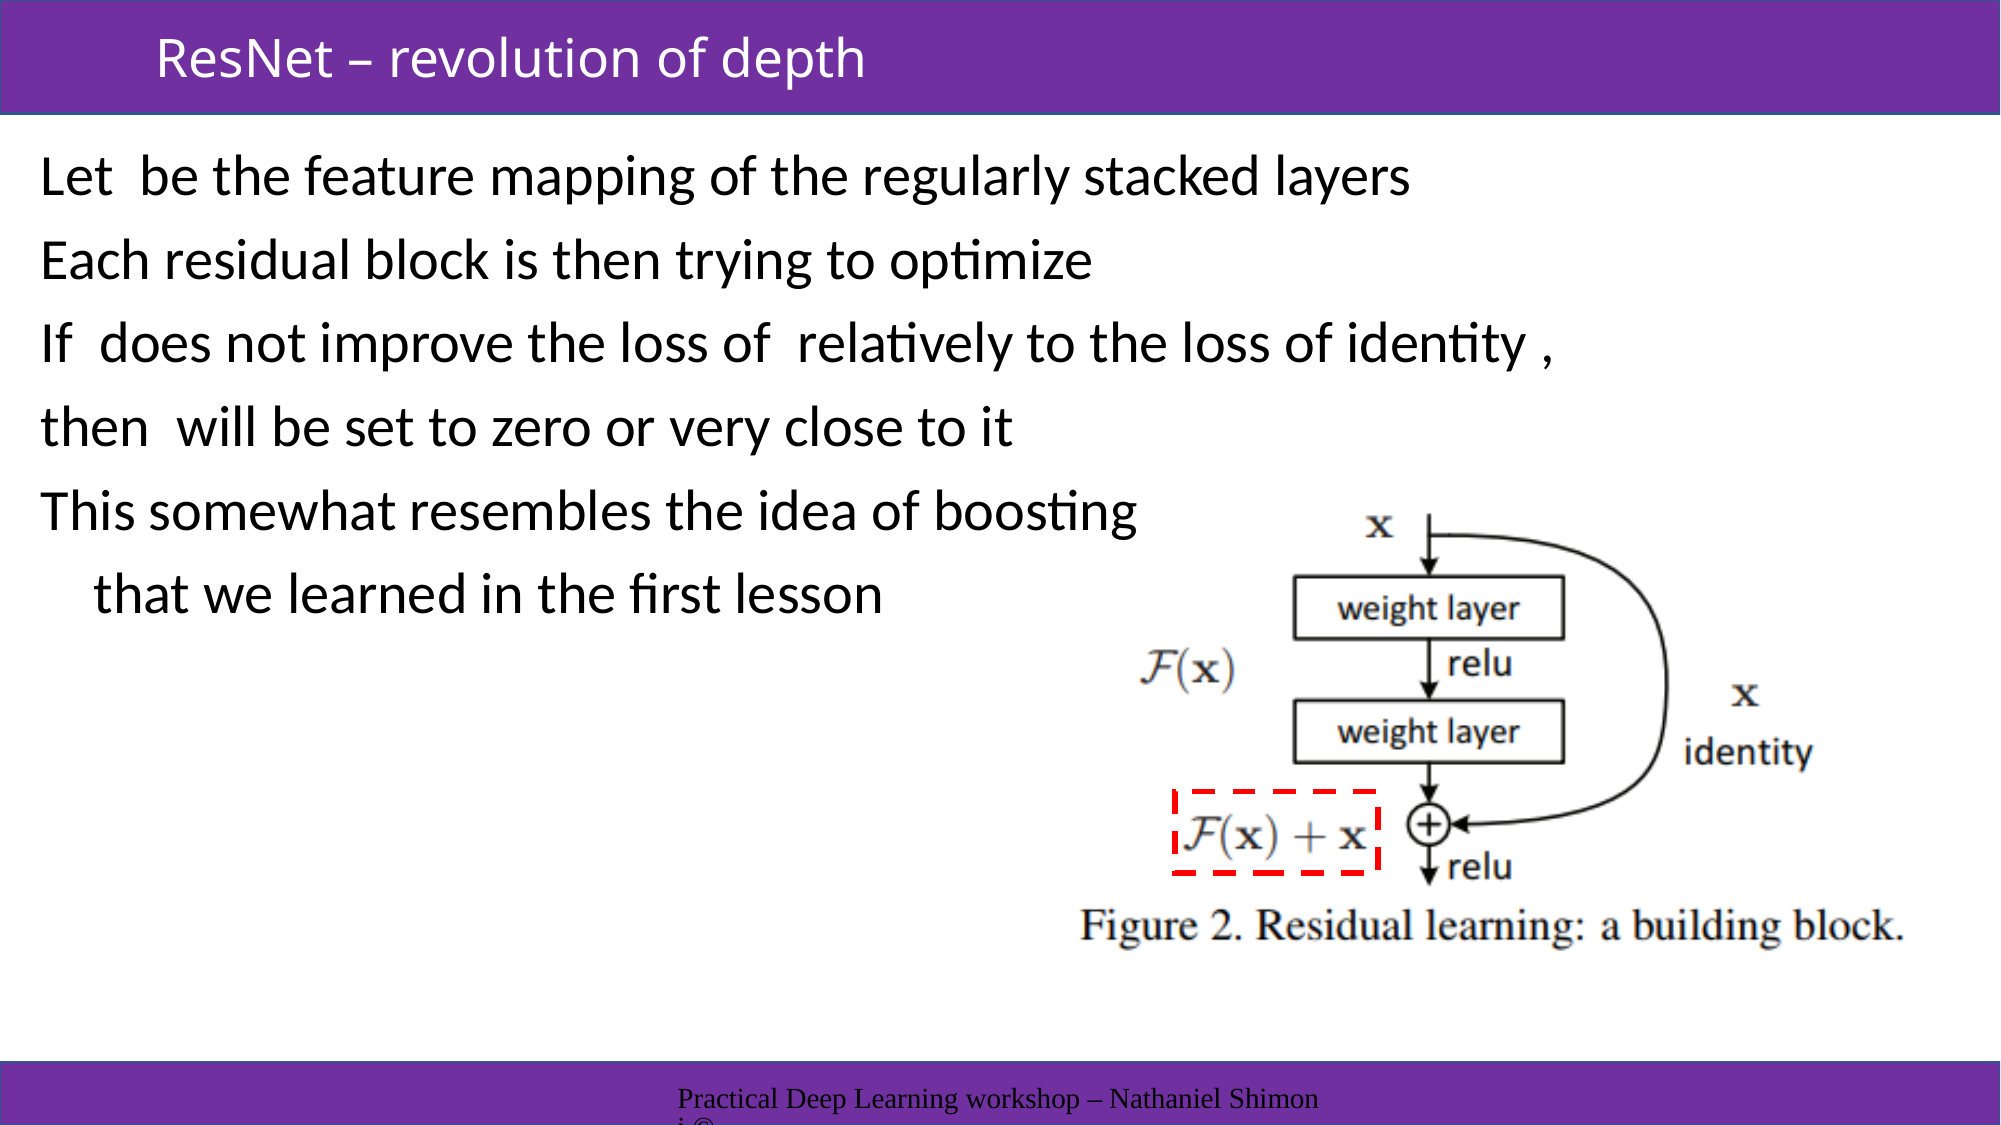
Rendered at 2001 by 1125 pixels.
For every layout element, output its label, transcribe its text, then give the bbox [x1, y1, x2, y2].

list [1016, 473, 1979, 990]
footer Practical Deep Learning workshop – Nathaniel Shimoni © [662, 1077, 1338, 1117]
title ResNet – revolution of depth [140, 24, 1863, 98]
